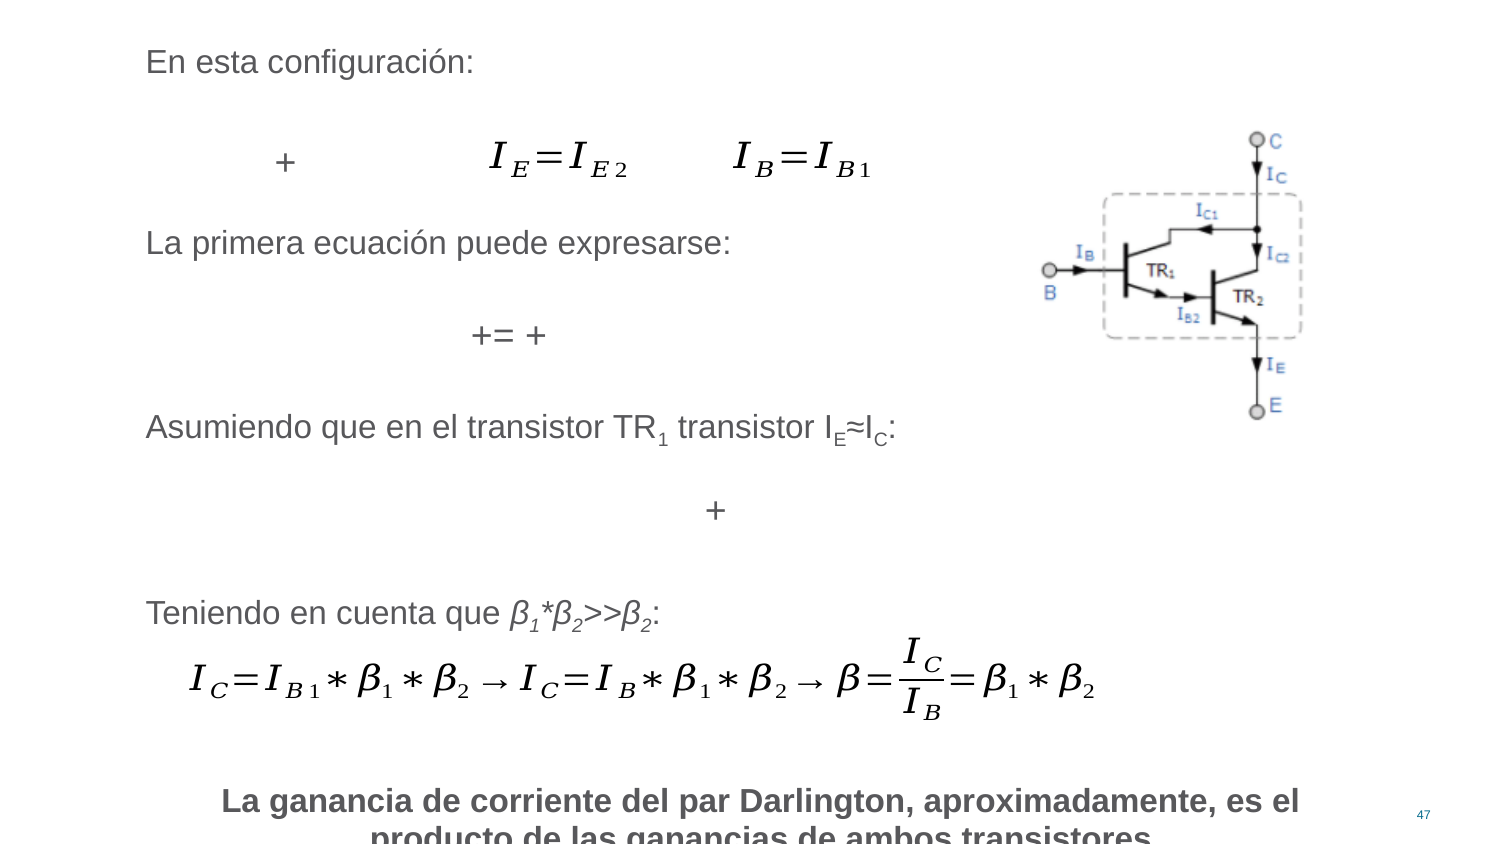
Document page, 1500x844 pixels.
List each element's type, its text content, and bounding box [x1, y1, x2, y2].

text_box En esta configuración: La primera ecuación puede expresarse: Asumiendo que en el transistor TR1 transistor IE≈IC: Teniendo en cuenta que β1*β2>>β2: La ganancia de corriente del par Darlington, aproximadamente, es el producto de las ganancias de ambos transistores [130, 35, 1392, 150]
picture [1018, 107, 1338, 450]
picture [1424, 810, 1429, 819]
